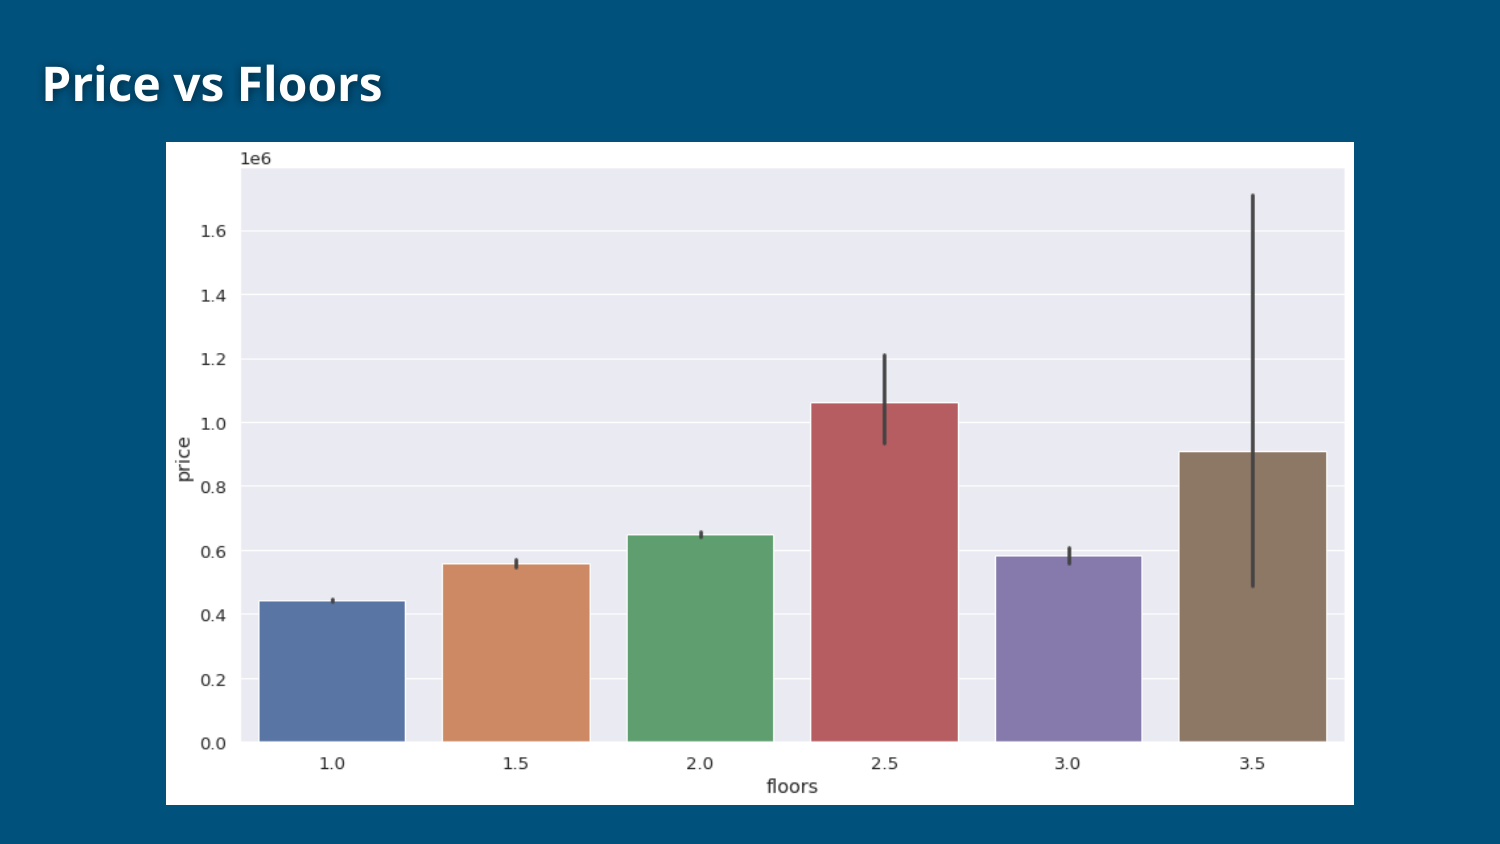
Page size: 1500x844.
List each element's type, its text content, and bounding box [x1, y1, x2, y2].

picture [167, 143, 1353, 804]
list Price vs Floors [26, 33, 1011, 132]
